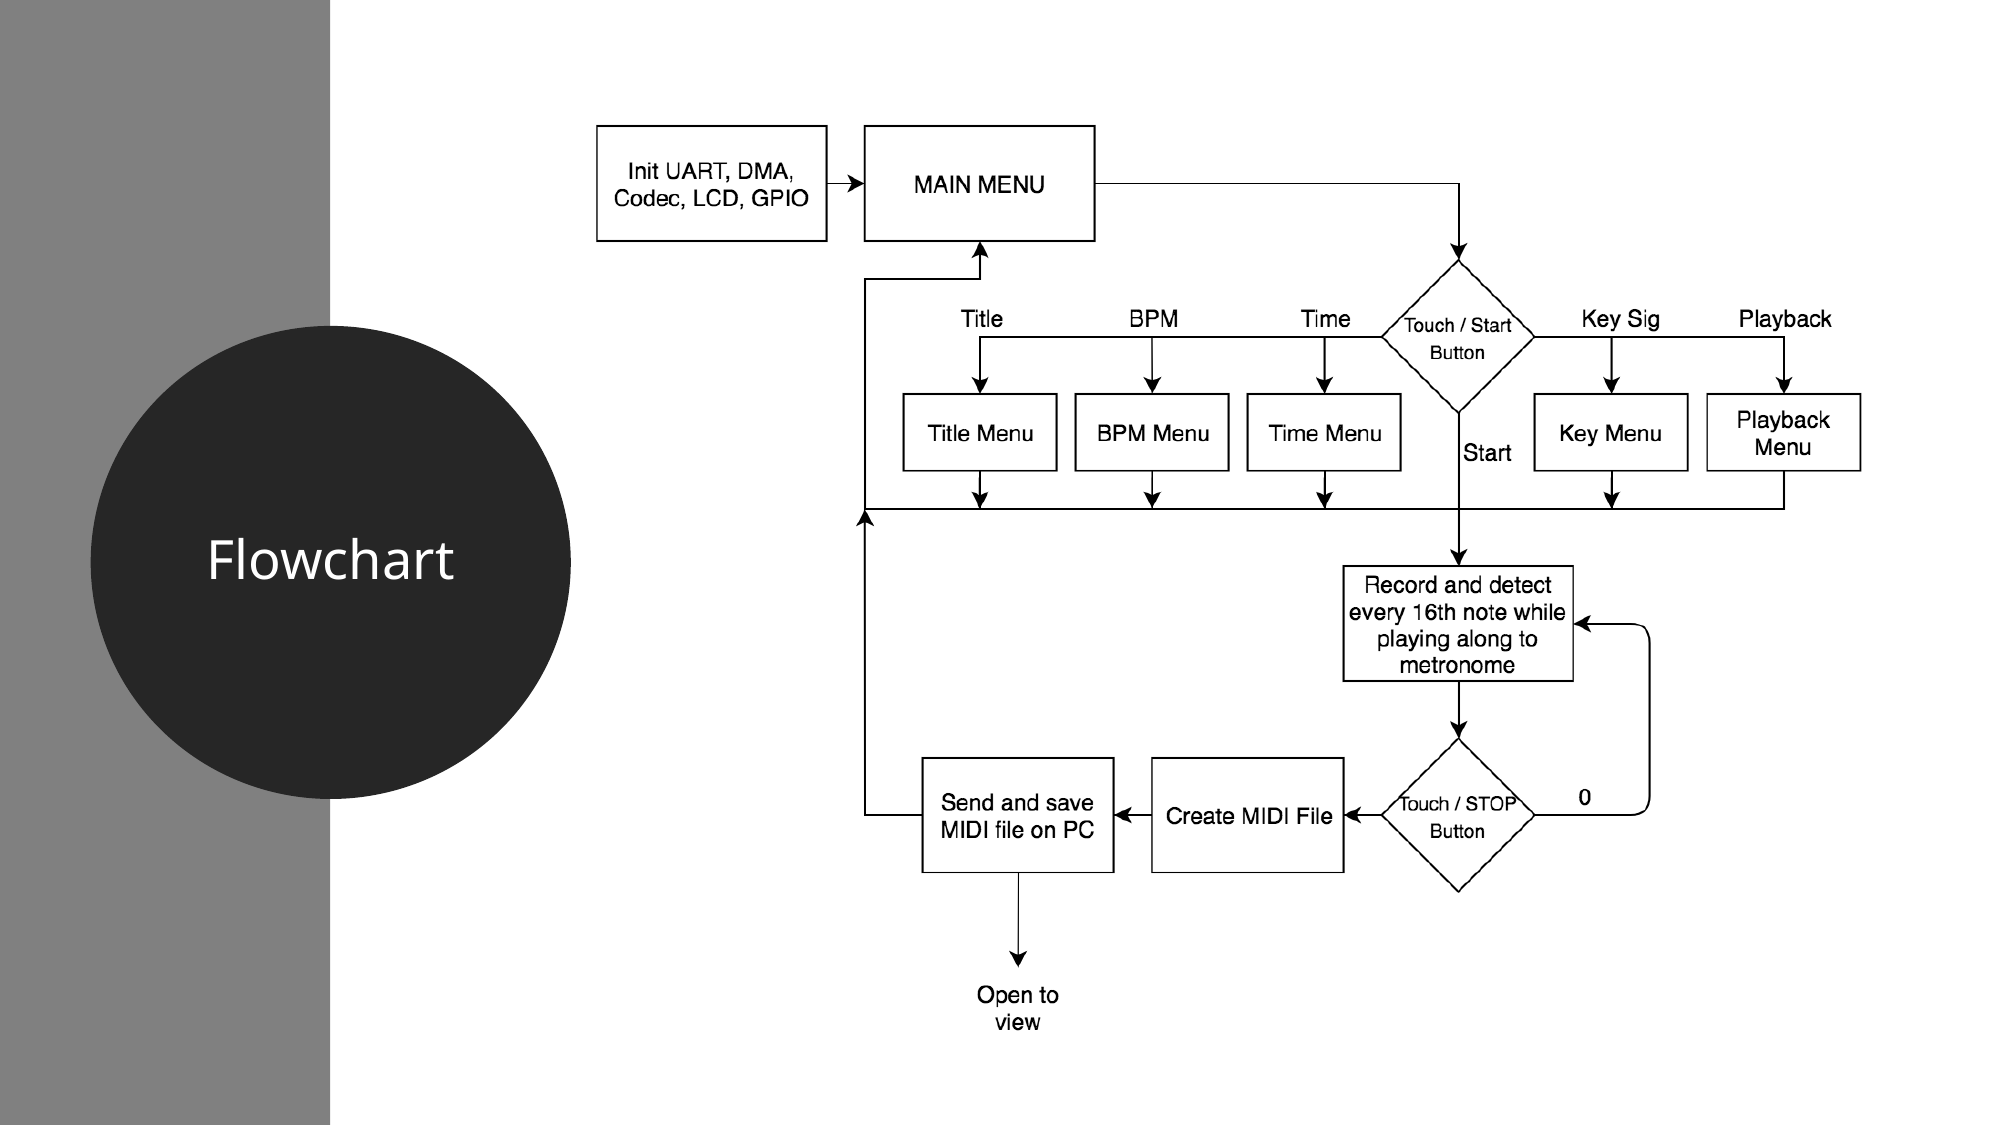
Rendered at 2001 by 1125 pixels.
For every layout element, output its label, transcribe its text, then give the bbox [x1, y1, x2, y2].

text_box Flowchart [105, 340, 557, 785]
text_box [0, 0, 331, 1125]
picture [576, 112, 1882, 1047]
